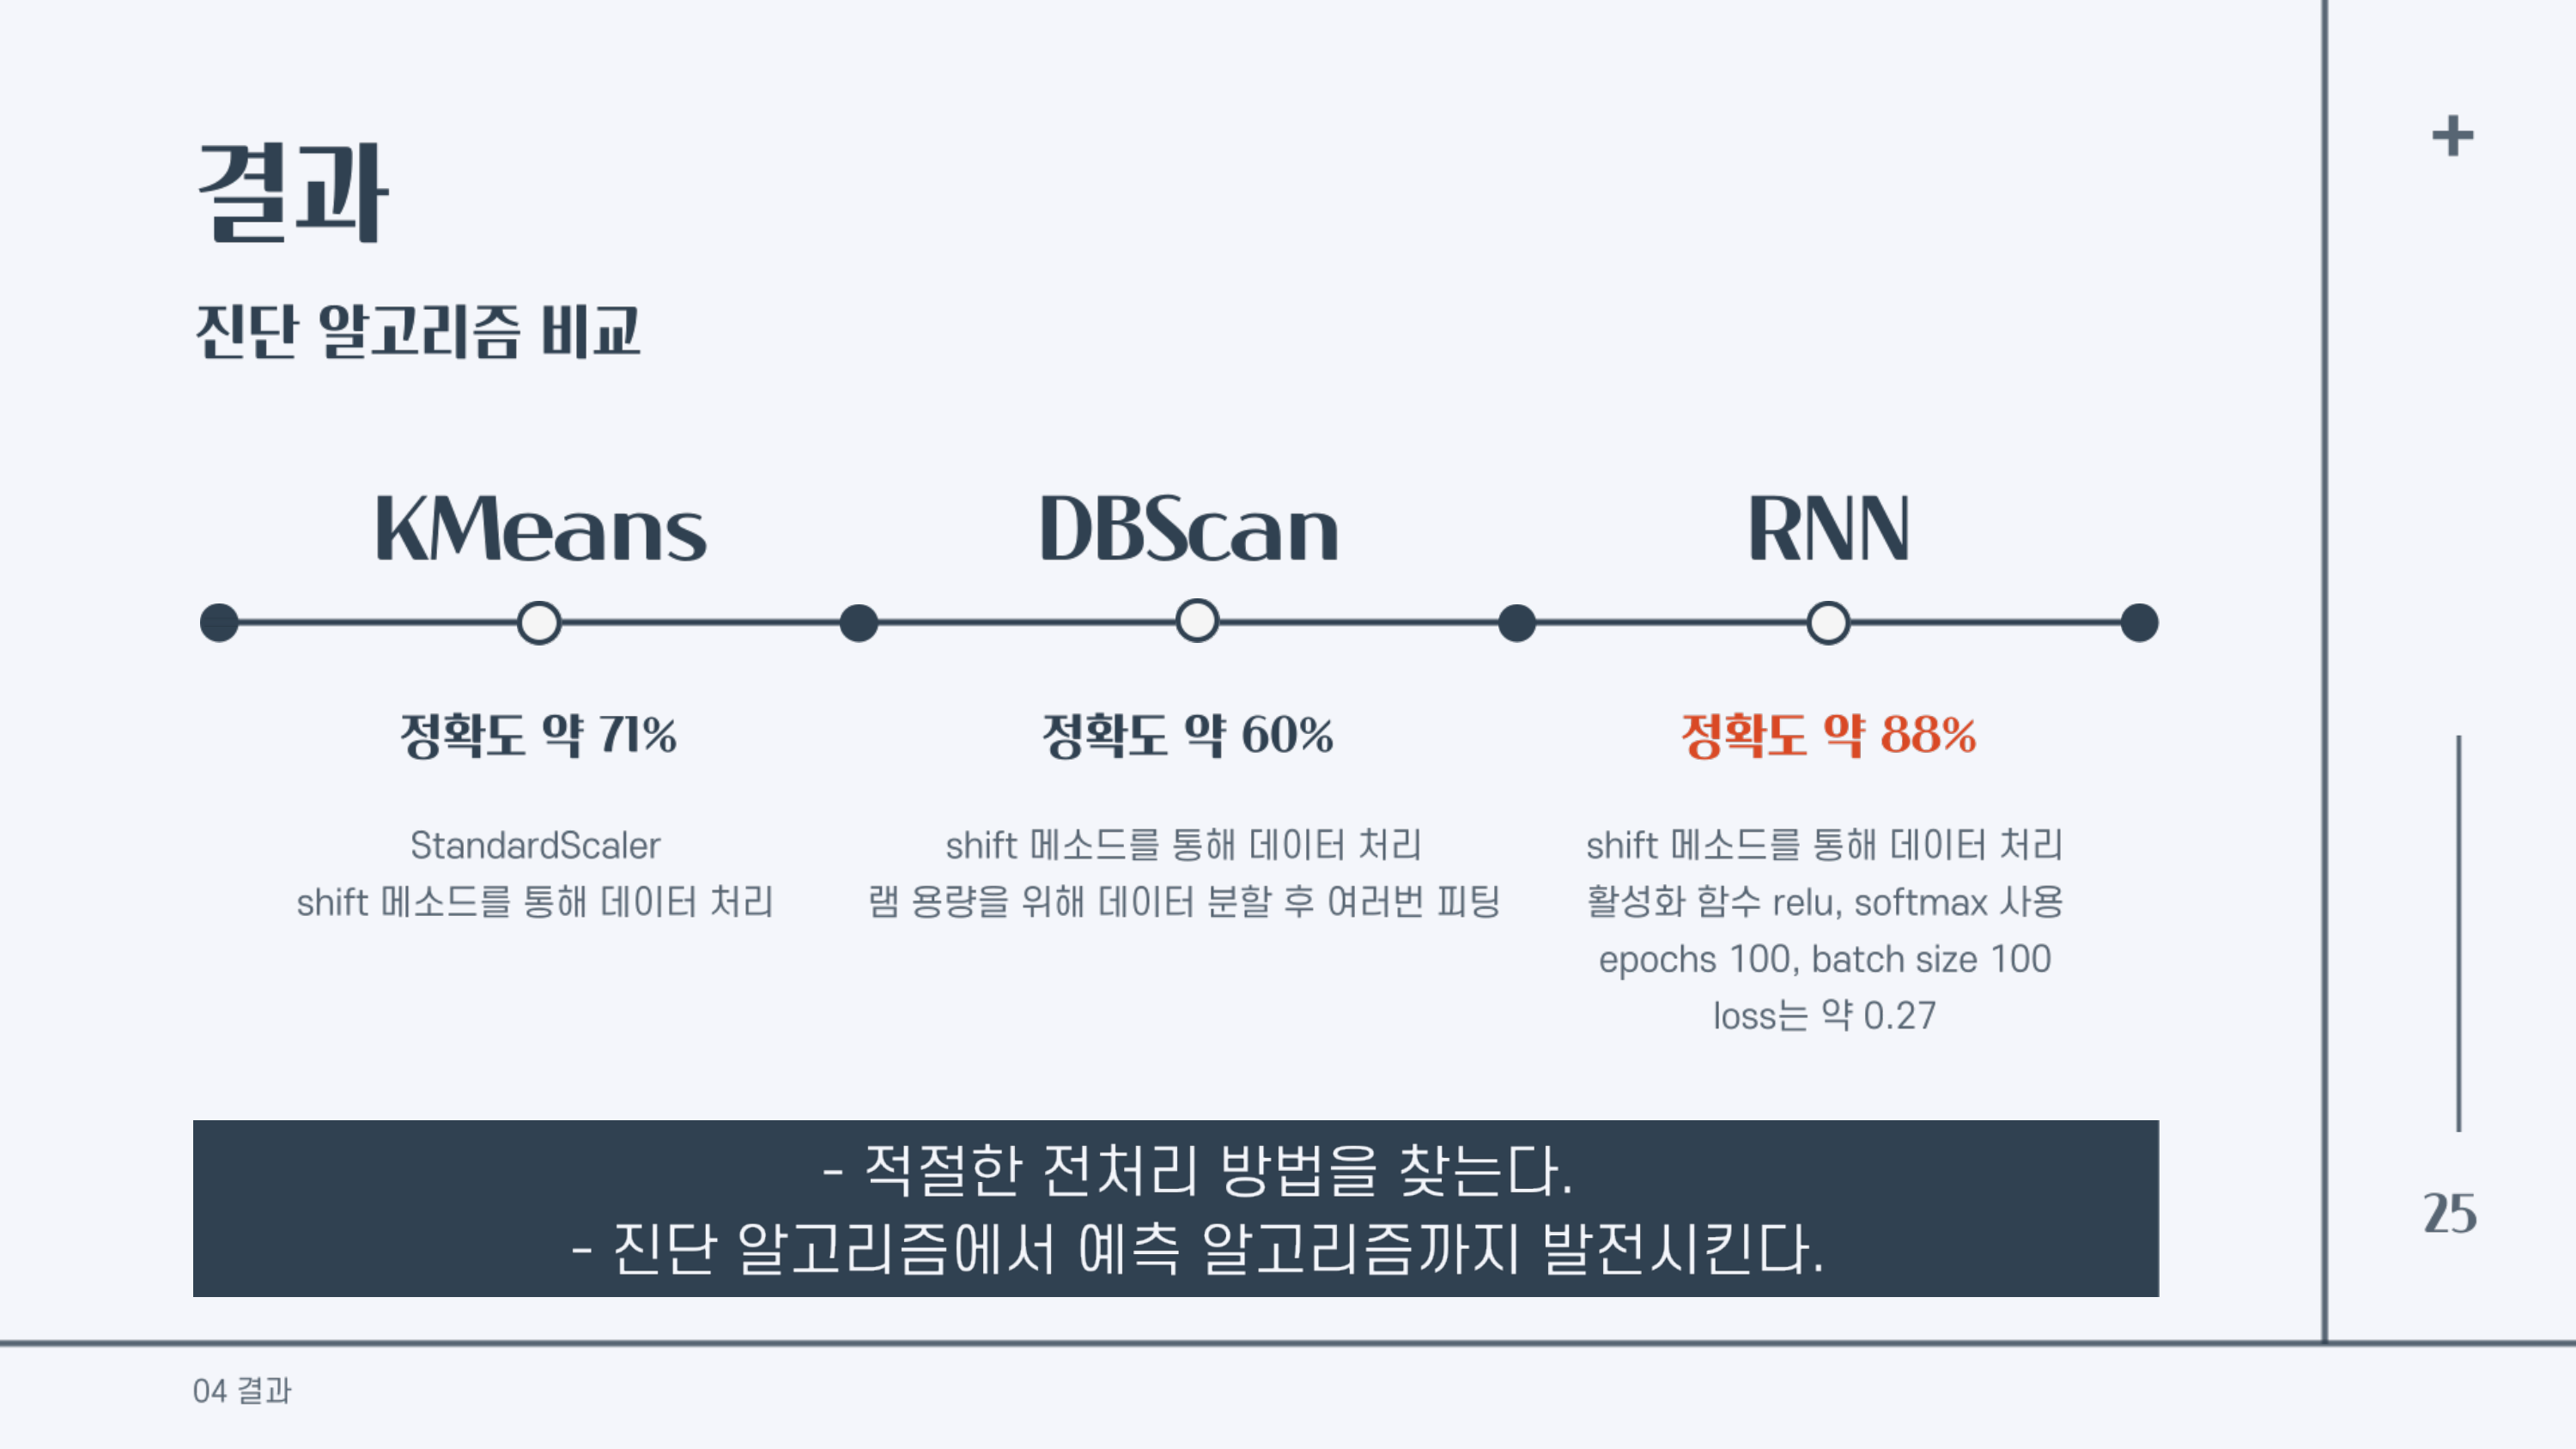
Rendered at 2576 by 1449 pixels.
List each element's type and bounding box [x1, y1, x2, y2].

picture [851, 694, 1358, 785]
picture [0, 0, 2576, 1356]
picture [1510, 694, 2001, 785]
picture [2380, 1170, 2506, 1266]
picture [188, 1366, 309, 1418]
picture [158, 1120, 2160, 1313]
text_box [210, 815, 2087, 1058]
picture [2396, 62, 2522, 235]
picture [211, 694, 701, 785]
picture [179, 97, 672, 390]
